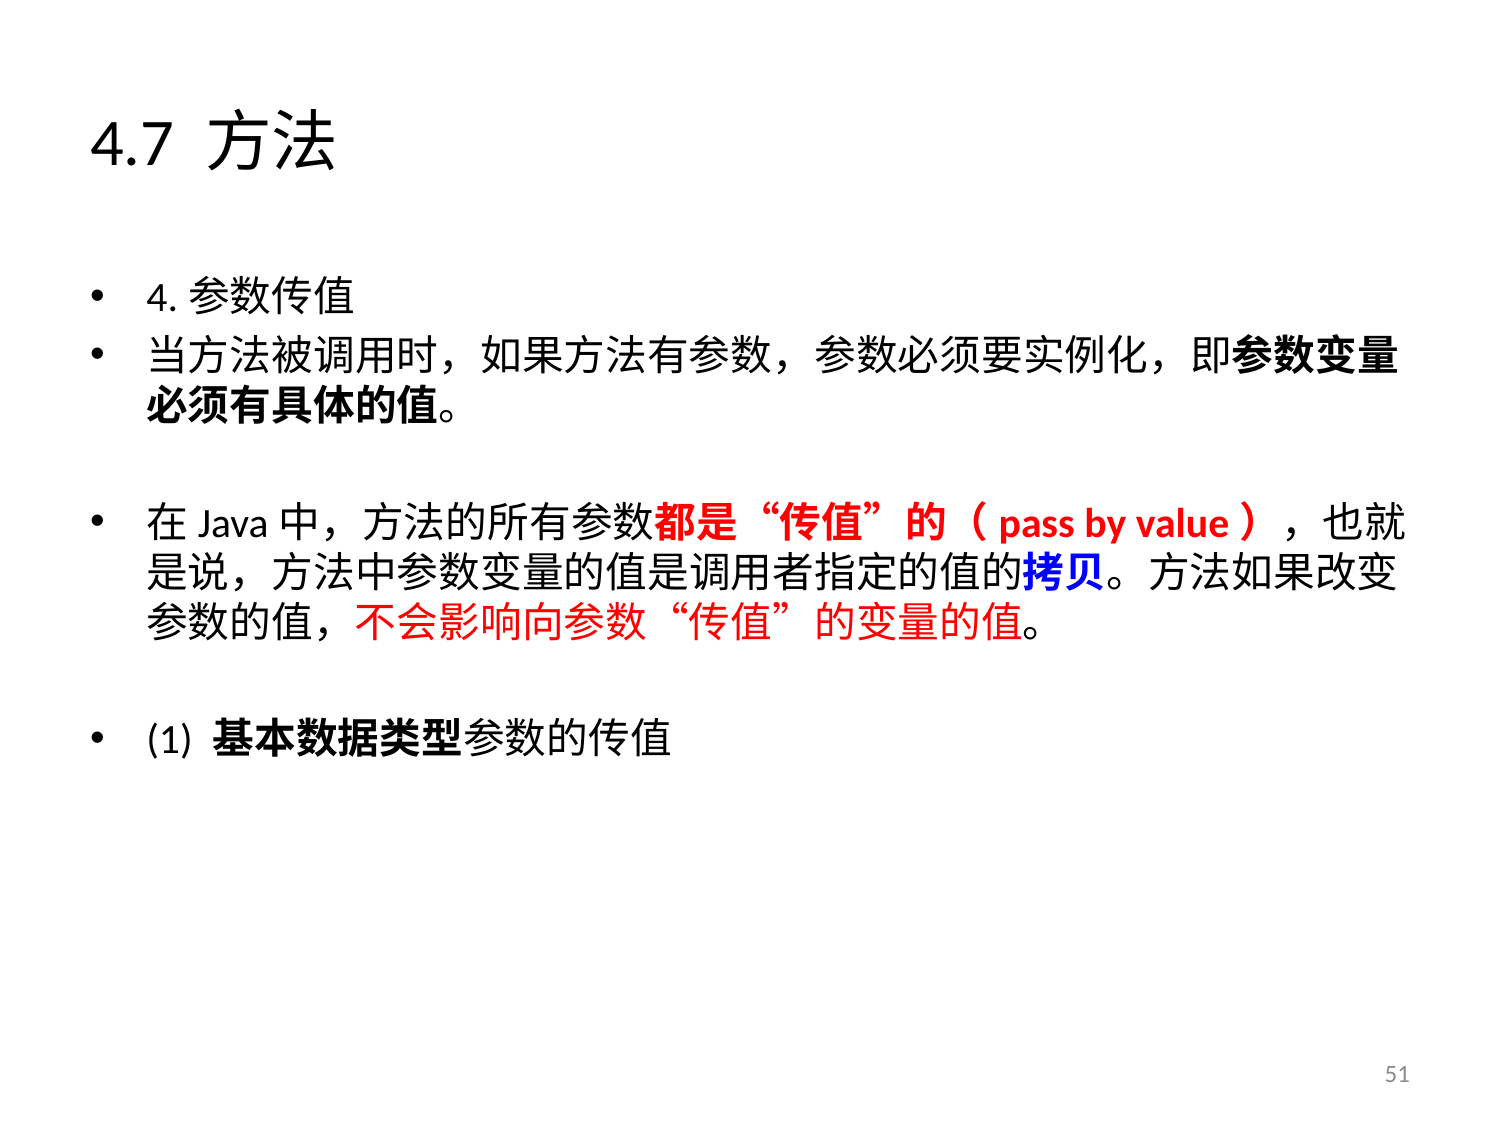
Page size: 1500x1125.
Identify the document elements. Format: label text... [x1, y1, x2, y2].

list 4.参数传值 当方法被调用时，如果方法有参数，参数必须要实例化，即参数变量必须有具体的值。 在Java中，方法的所有参数都是“传值”的（pass by value），也就是说，方法中参数变量的值是调用者指定的值的拷贝。方法如果改变参数的值，不会影响向参数“传值”的变量的值。 (1) 基本数据类型参数的传值 [75, 262, 1425, 1005]
title 4.7 方法 [75, 45, 1425, 233]
slide_number 51 [1074, 1042, 1425, 1103]
